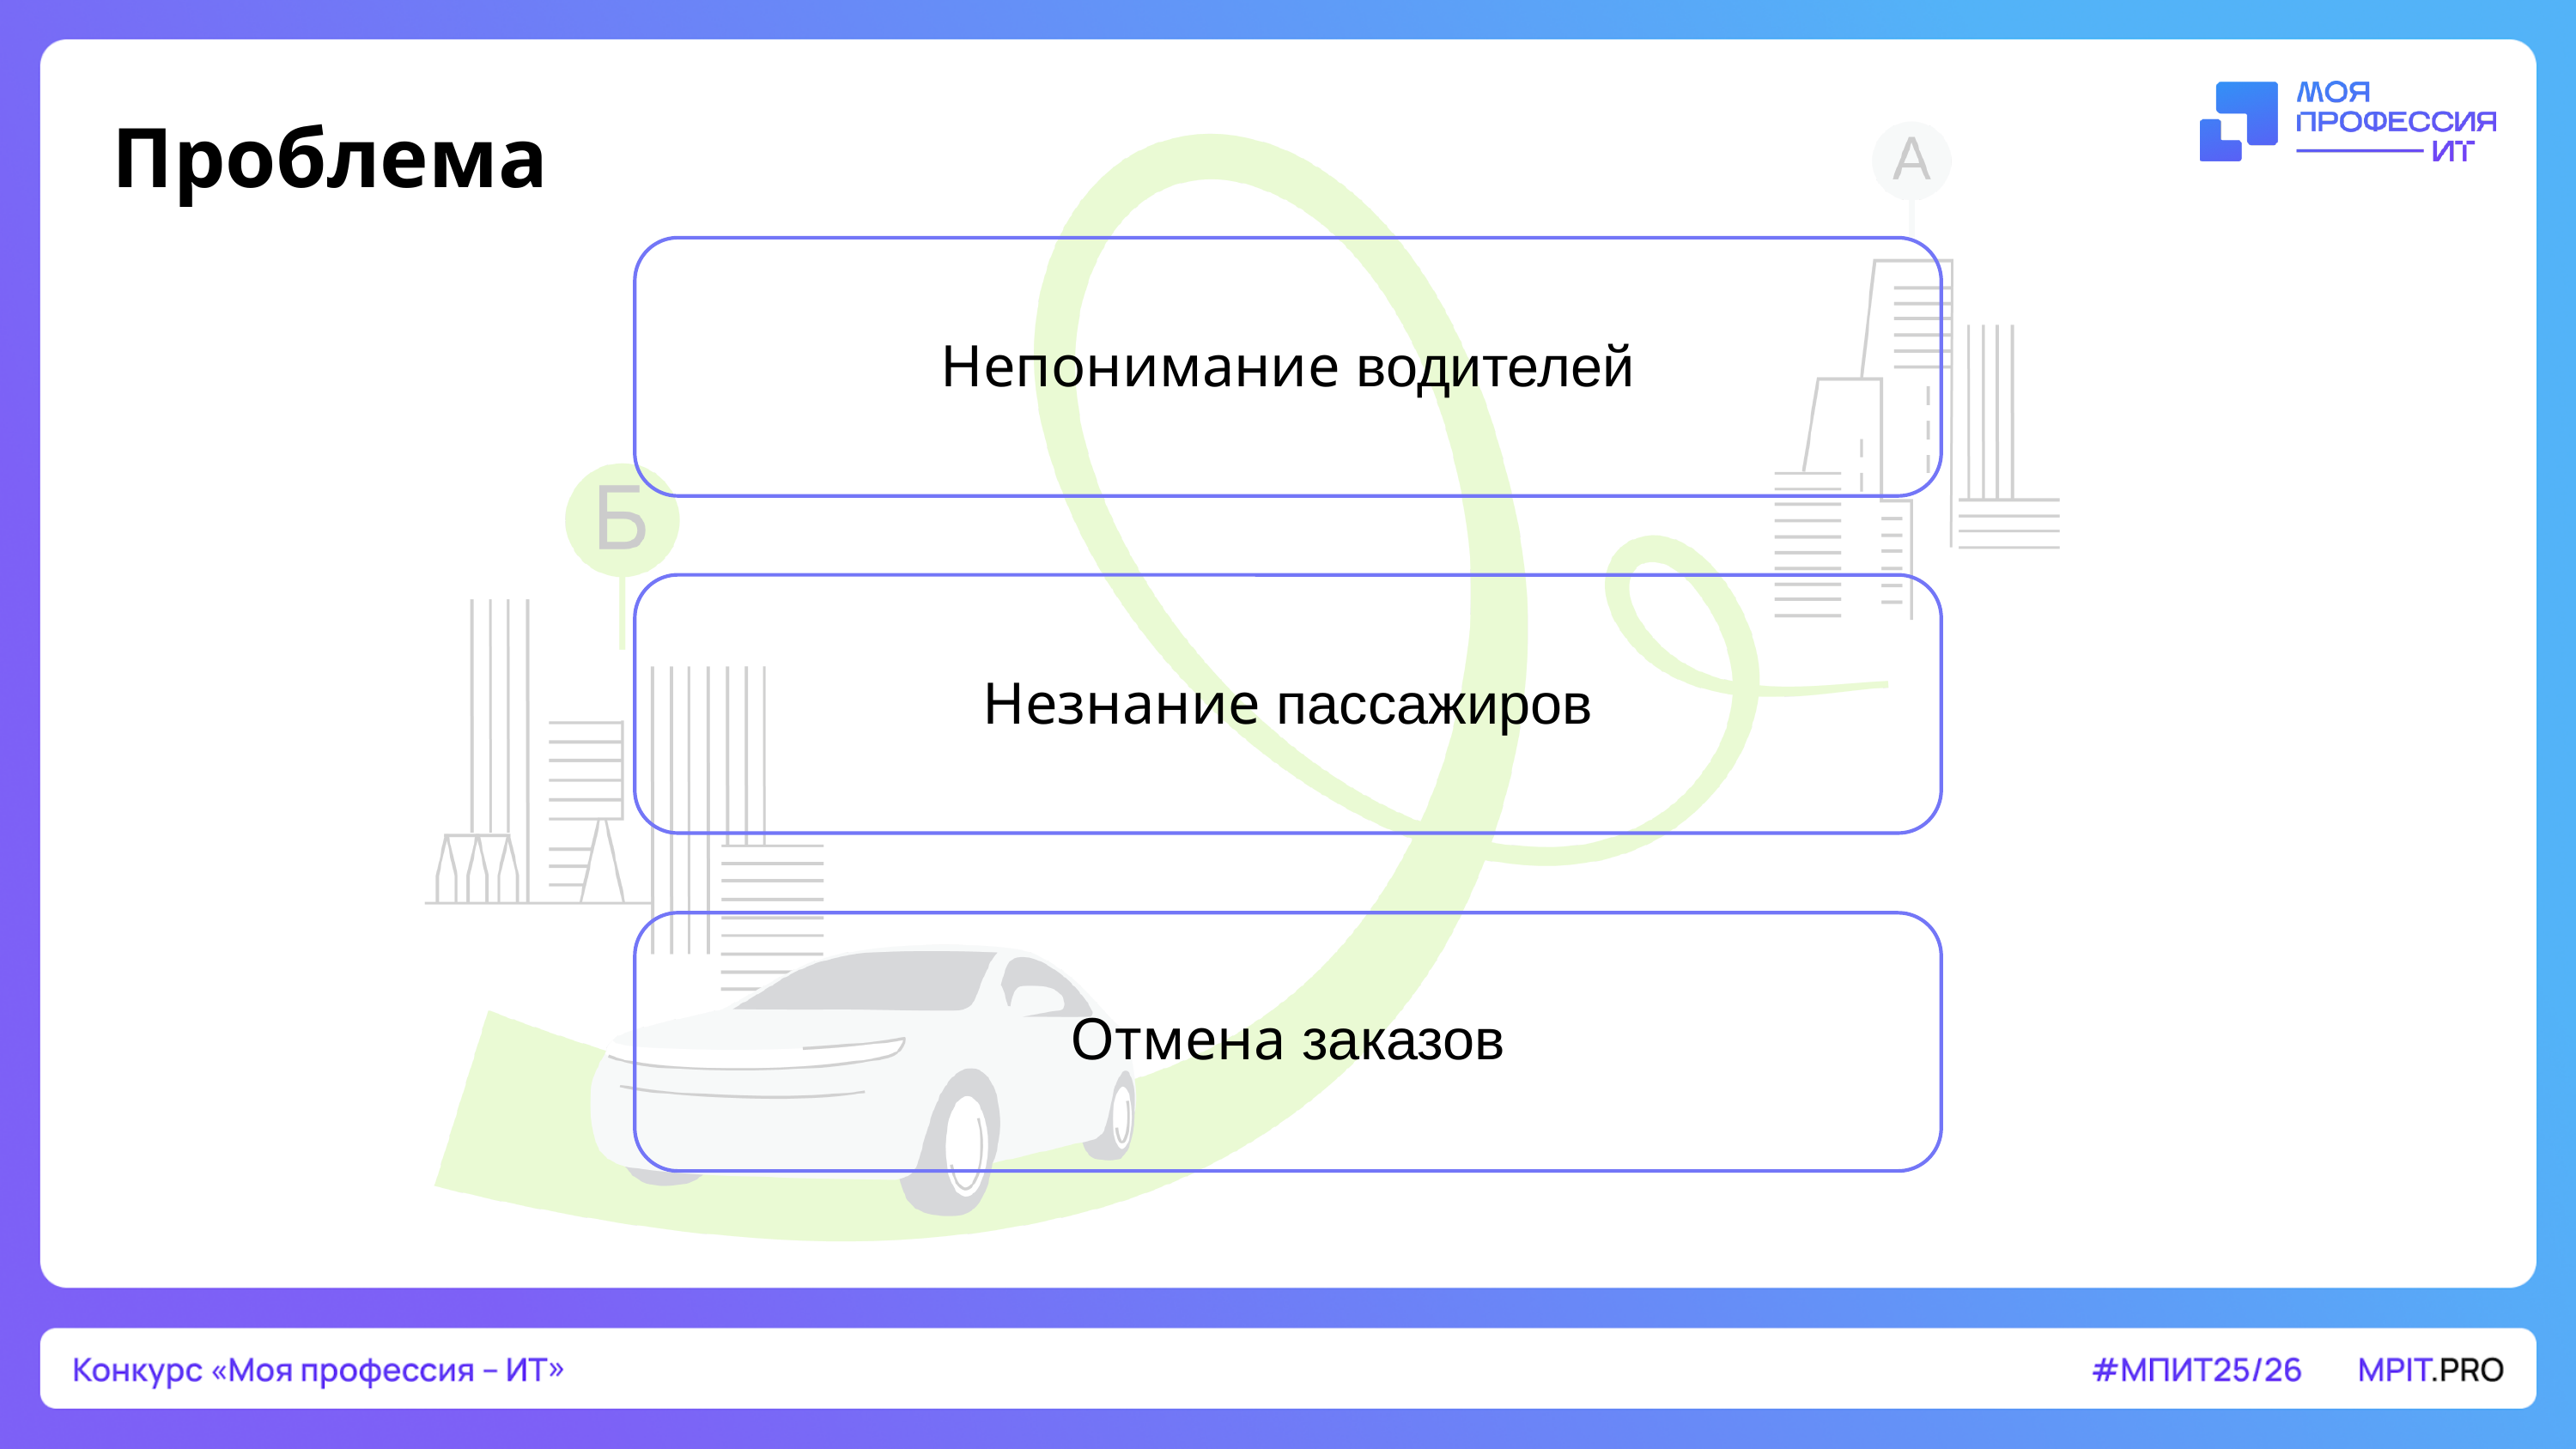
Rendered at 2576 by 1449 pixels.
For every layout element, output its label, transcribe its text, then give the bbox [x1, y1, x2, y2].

text_box Проблема [106, 80, 2117, 211]
picture [0, 0, 2576, 1449]
text_box [548, 1304, 2044, 1384]
